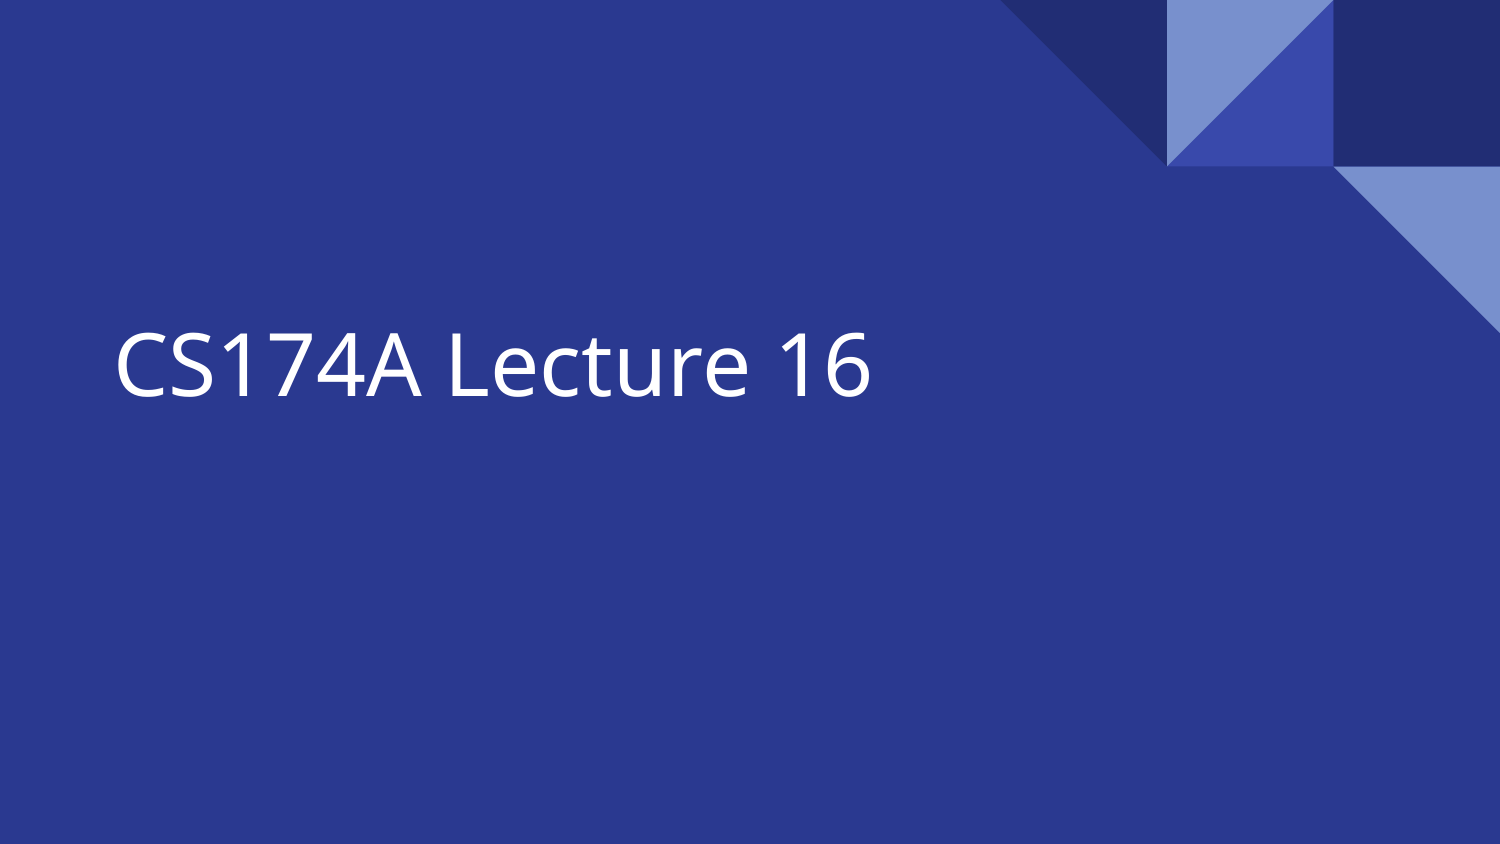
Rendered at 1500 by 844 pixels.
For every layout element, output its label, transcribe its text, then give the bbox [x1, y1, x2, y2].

title CS174A Lecture 16 [98, 291, 1447, 429]
